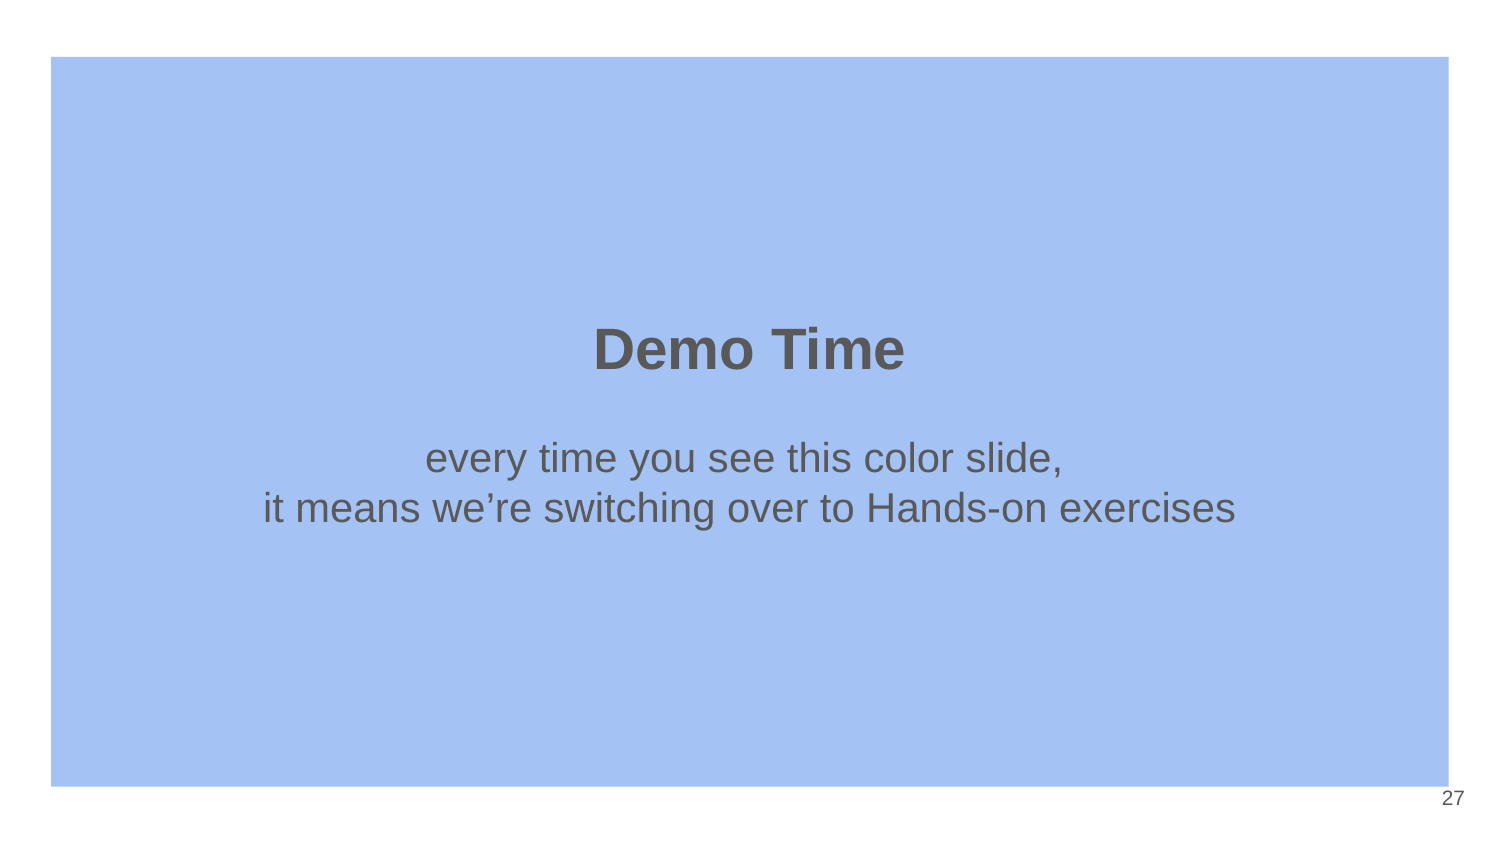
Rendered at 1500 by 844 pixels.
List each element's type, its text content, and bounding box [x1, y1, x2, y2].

text_box [51, 56, 1449, 296]
title Demo Time every time you see this color slide, it means we’re switching over to Hands-on exercises [51, 296, 1449, 391]
text_box [51, 391, 1449, 787]
slide_number ‹#› [1389, 764, 1480, 830]
